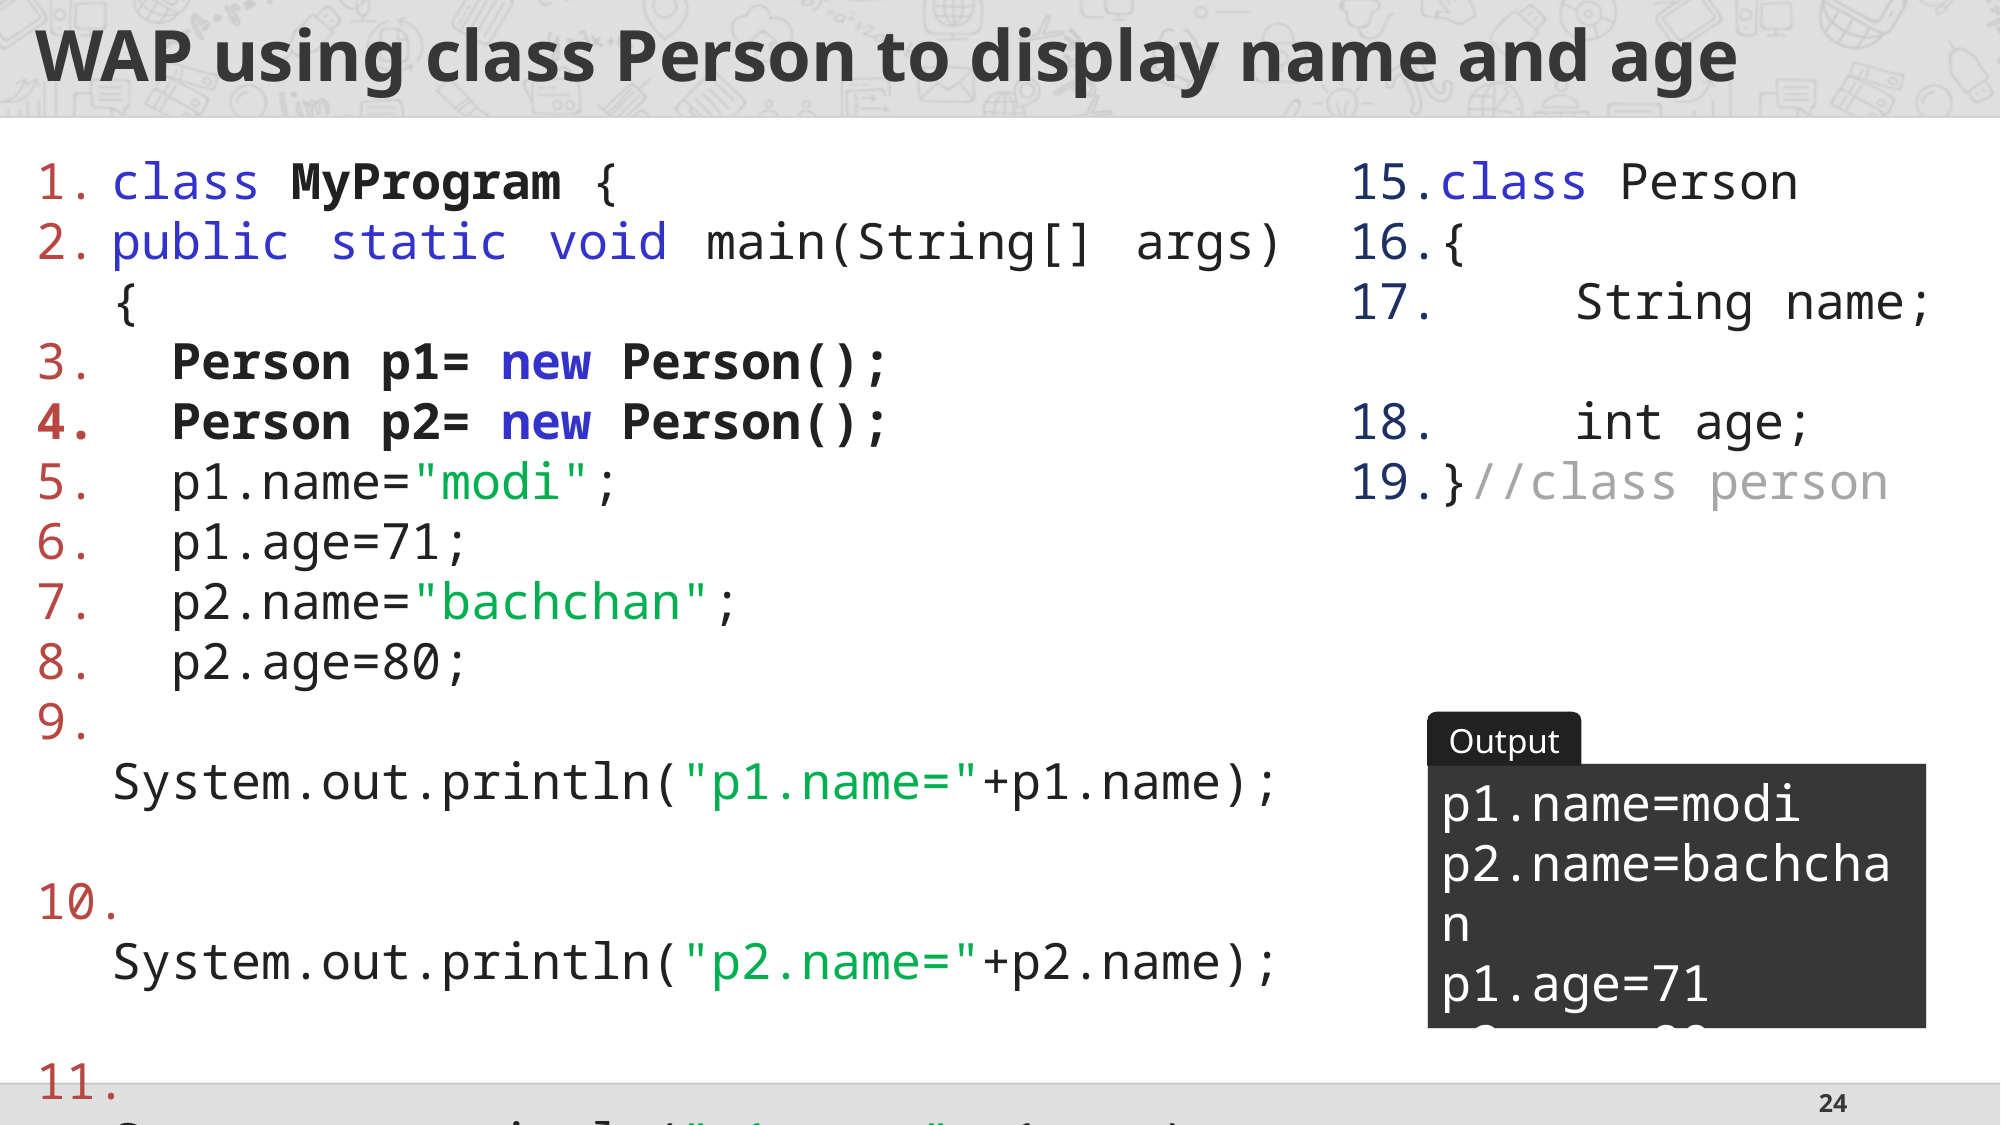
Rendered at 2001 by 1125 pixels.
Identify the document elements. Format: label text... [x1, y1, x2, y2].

text_box Output [1426, 710, 1583, 767]
text_box p1.name=modi p2.name=bachchan p1.age=71 p2.age=80 [1427, 763, 1927, 1029]
text_box class Person { String name; int age; }//class person [1334, 141, 1951, 1059]
list class MyProgram { public static void main(String[] args) { Person p1= new Person(); Person p2= new Person(); p1.name="modi"; p1.age=71; p2.name="bachchan"; p2.age=80; System.out.println("p1.name="+p1.name); System.out.println("p2.name="+p2.name); System.out.println("p1.age="+p1.age); System.out.println("p2.age="+p2.age); }//main() }//class myProgram [21, 141, 1300, 1059]
title WAP using class Person to display name and age [0, 0, 2000, 117]
